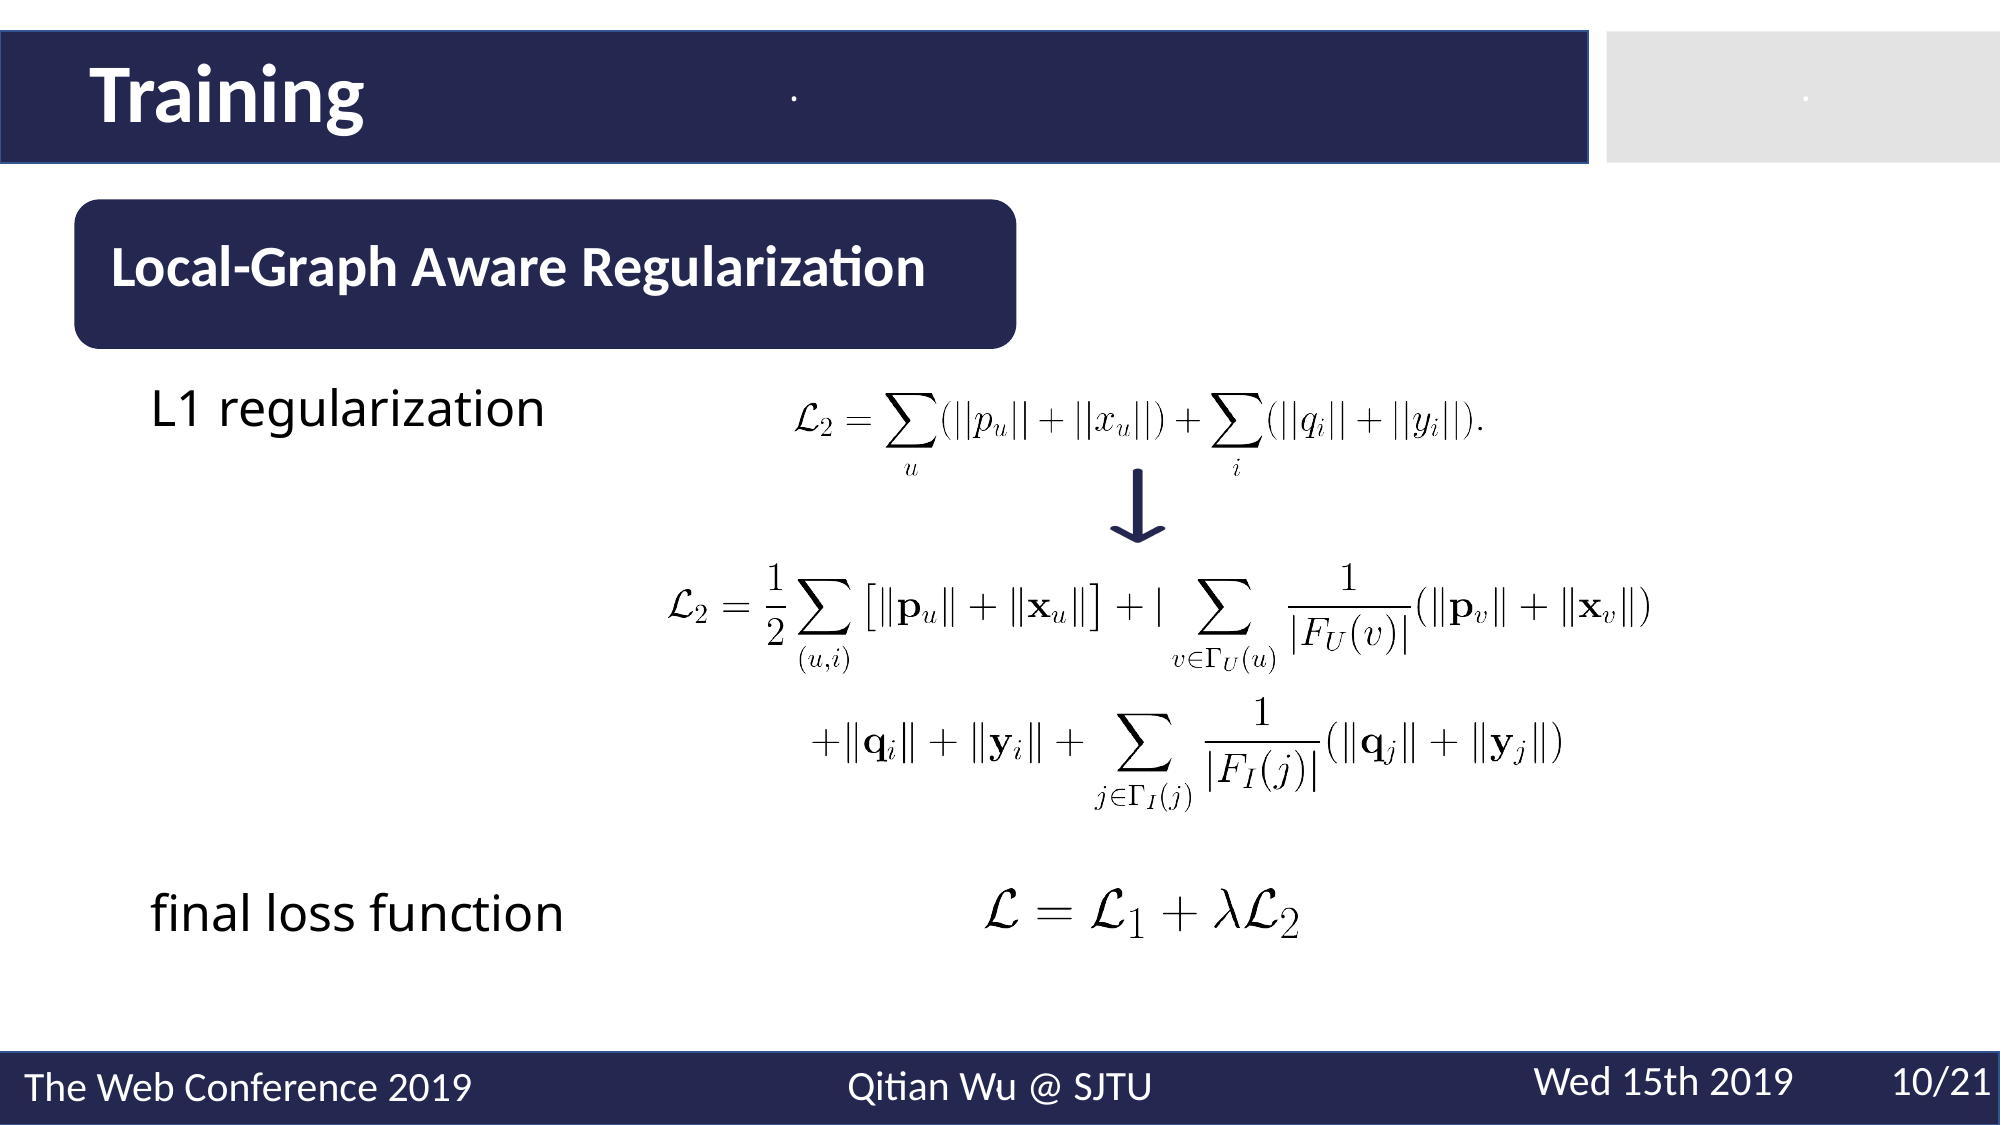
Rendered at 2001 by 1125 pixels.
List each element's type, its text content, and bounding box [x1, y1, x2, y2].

text_box Local-Graph Aware Regularization [105, 222, 1105, 372]
text_box 10/21 [1875, 1046, 2000, 1112]
text_box Wed 15th 2019 [1518, 1046, 1875, 1112]
picture [812, 697, 1561, 812]
text_box · [0, 1051, 2000, 1125]
text_box [73, 198, 1018, 350]
text_box final loss function [144, 875, 813, 1027]
text_box · [0, 30, 1589, 164]
picture [667, 393, 1649, 674]
text_box · [1606, 30, 2000, 164]
text_box Training [74, 31, 1589, 147]
text_box L1 regularization [144, 370, 813, 557]
text_box Qitian Wu @ SJTU [832, 1050, 1227, 1116]
picture [984, 888, 1298, 938]
text_box The Web Conference 2019 [9, 1052, 577, 1117]
